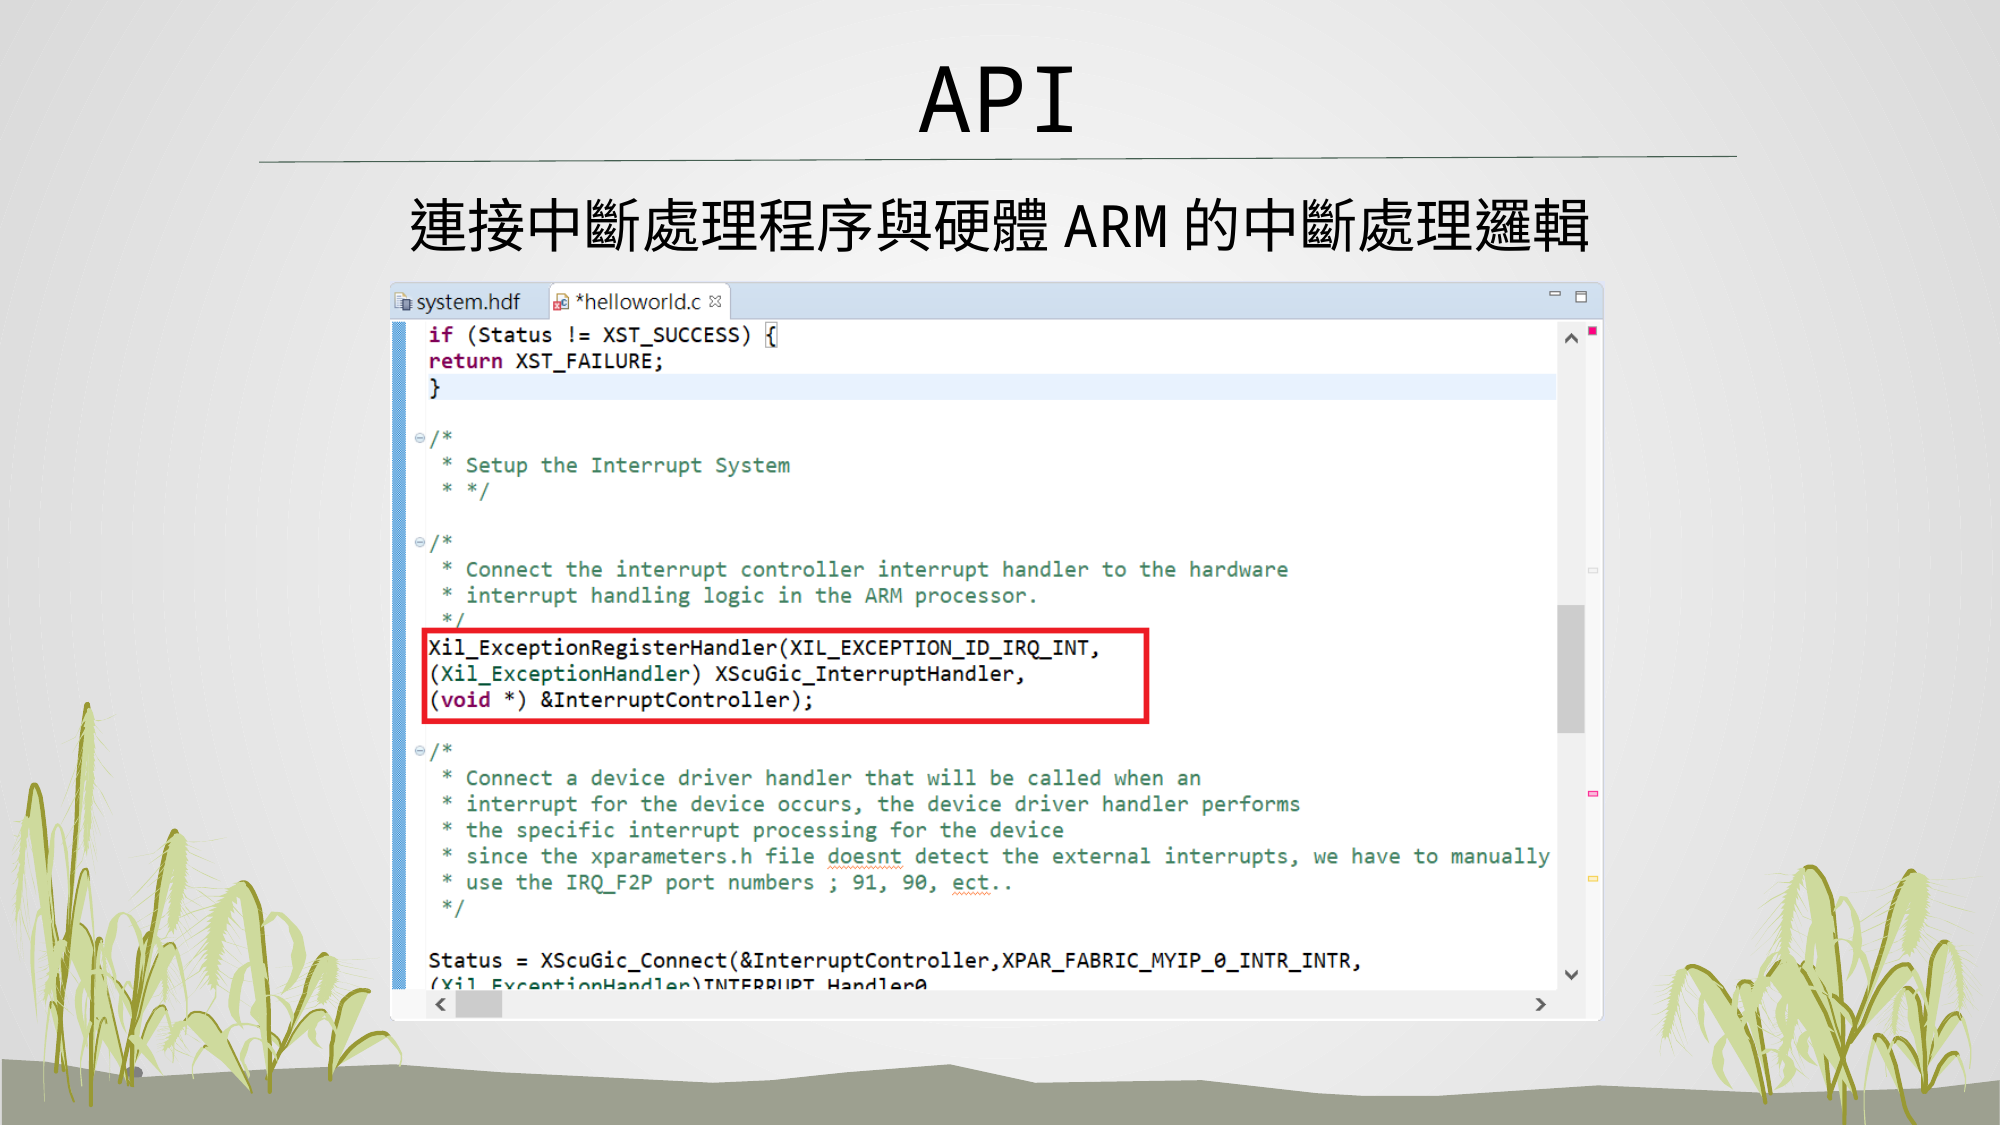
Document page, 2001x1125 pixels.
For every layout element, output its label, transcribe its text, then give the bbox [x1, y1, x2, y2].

text_box 連接中斷處理程序與硬體ARM的中斷處理邏輯 [261, 181, 1739, 266]
picture [390, 281, 1605, 1021]
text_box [259, 156, 1737, 163]
text_box API [0, 33, 2000, 159]
